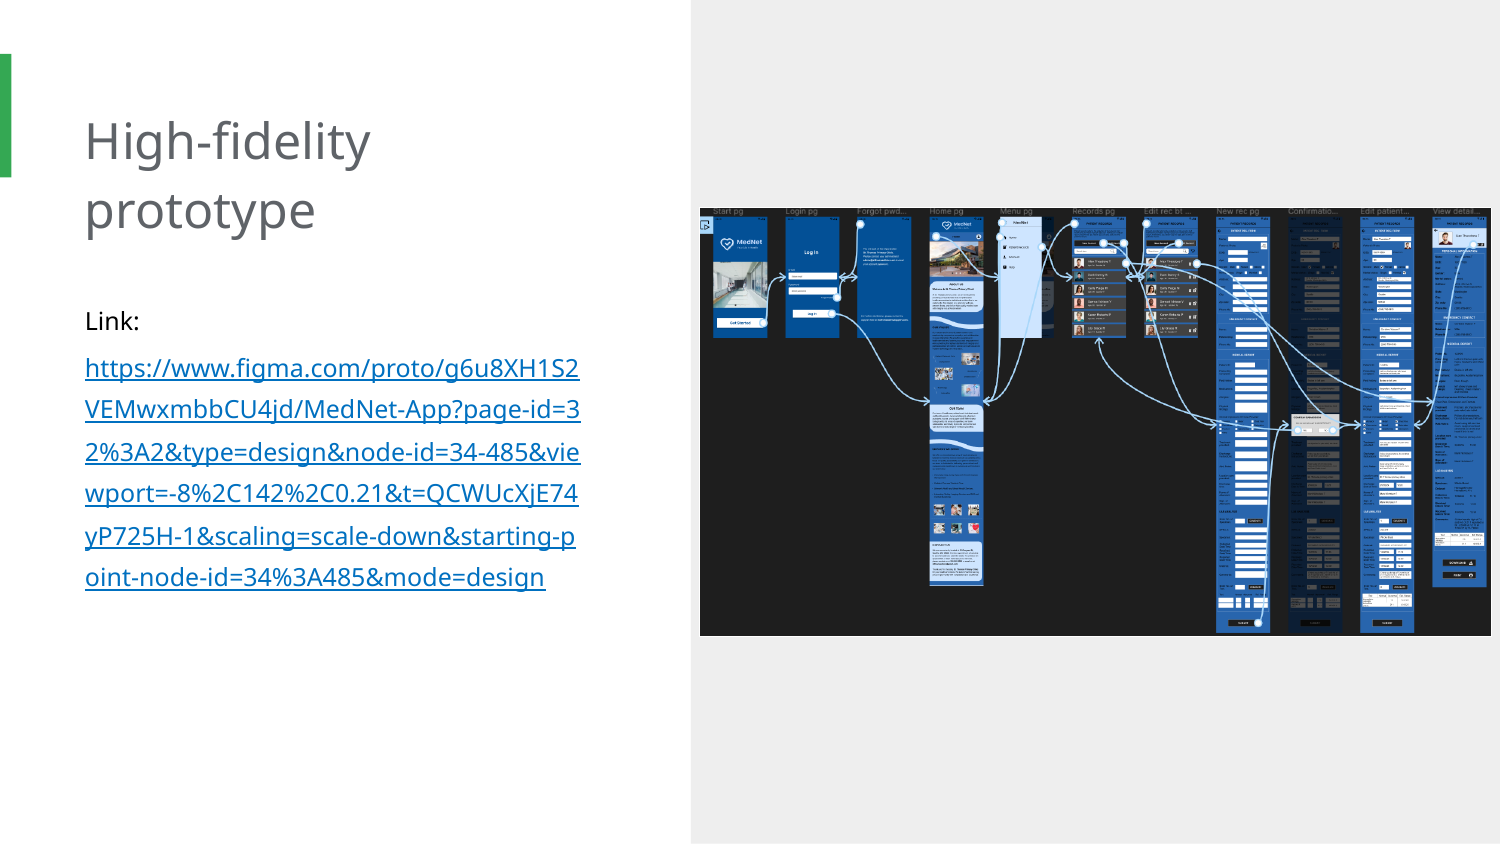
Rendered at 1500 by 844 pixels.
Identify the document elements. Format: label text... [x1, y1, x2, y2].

text_box High-fidelity prototype [84, 85, 1234, 254]
picture [699, 207, 1492, 636]
text_box [690, 0, 1500, 844]
text_box Link: https://www.figma.com/proto/g6u8XH1S2VEMwxmbbCU4jd/MedNet-App?page-id=32%3A2&type=design&node-id=34-485&viewport=-8%2C142%2C0.21&t=QCWUcXjE74yP725H-1&scaling=scale-down&starting-point-node-id=34%3A485&mode=design [84, 275, 604, 401]
